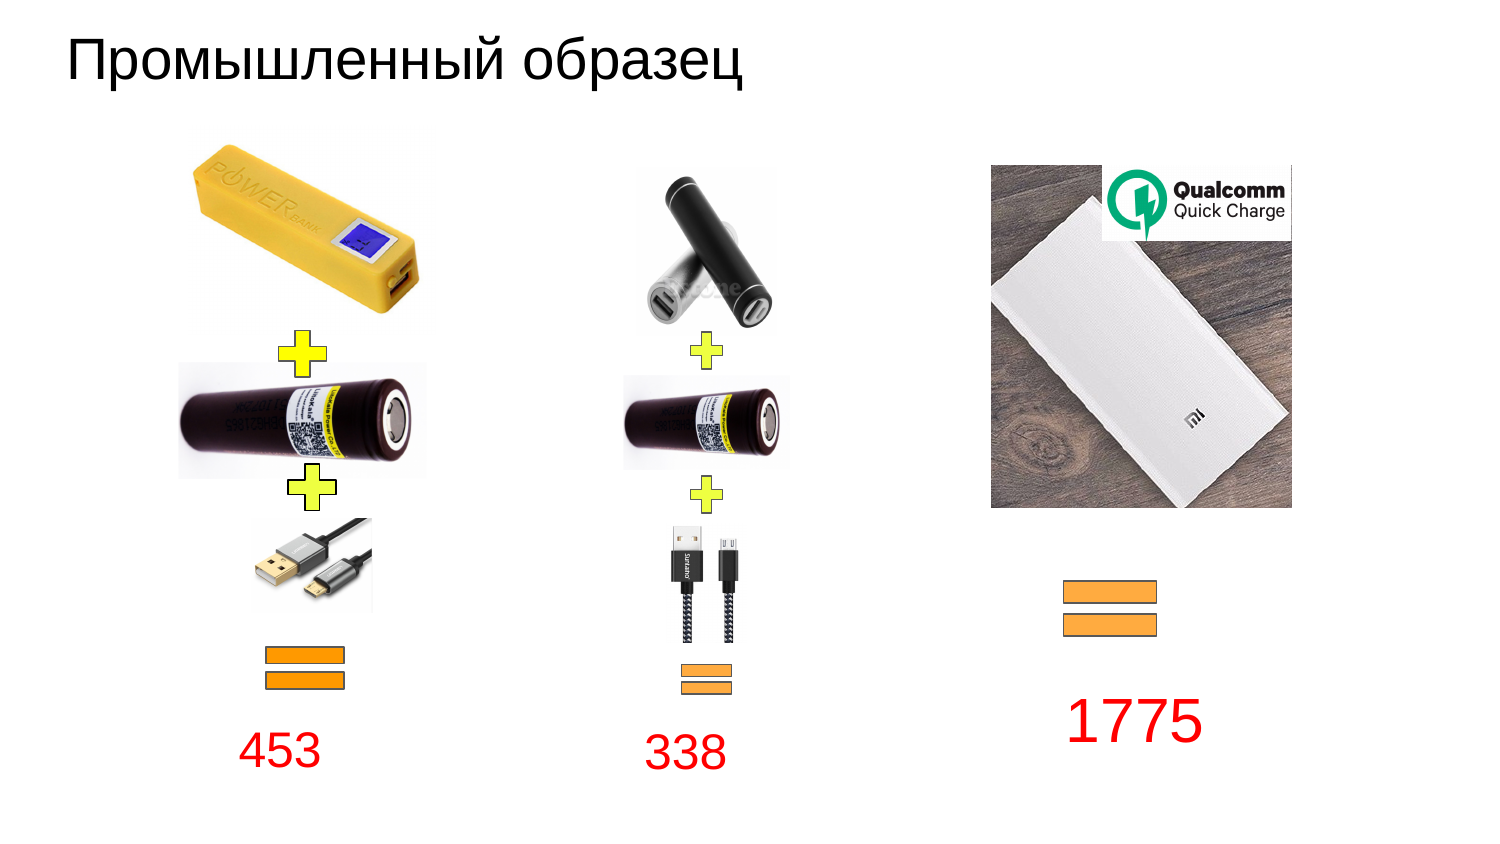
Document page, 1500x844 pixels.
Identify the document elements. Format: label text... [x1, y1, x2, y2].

title Промышленный образец [51, 5, 1449, 100]
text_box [990, 165, 1292, 774]
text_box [178, 125, 437, 798]
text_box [623, 166, 790, 756]
